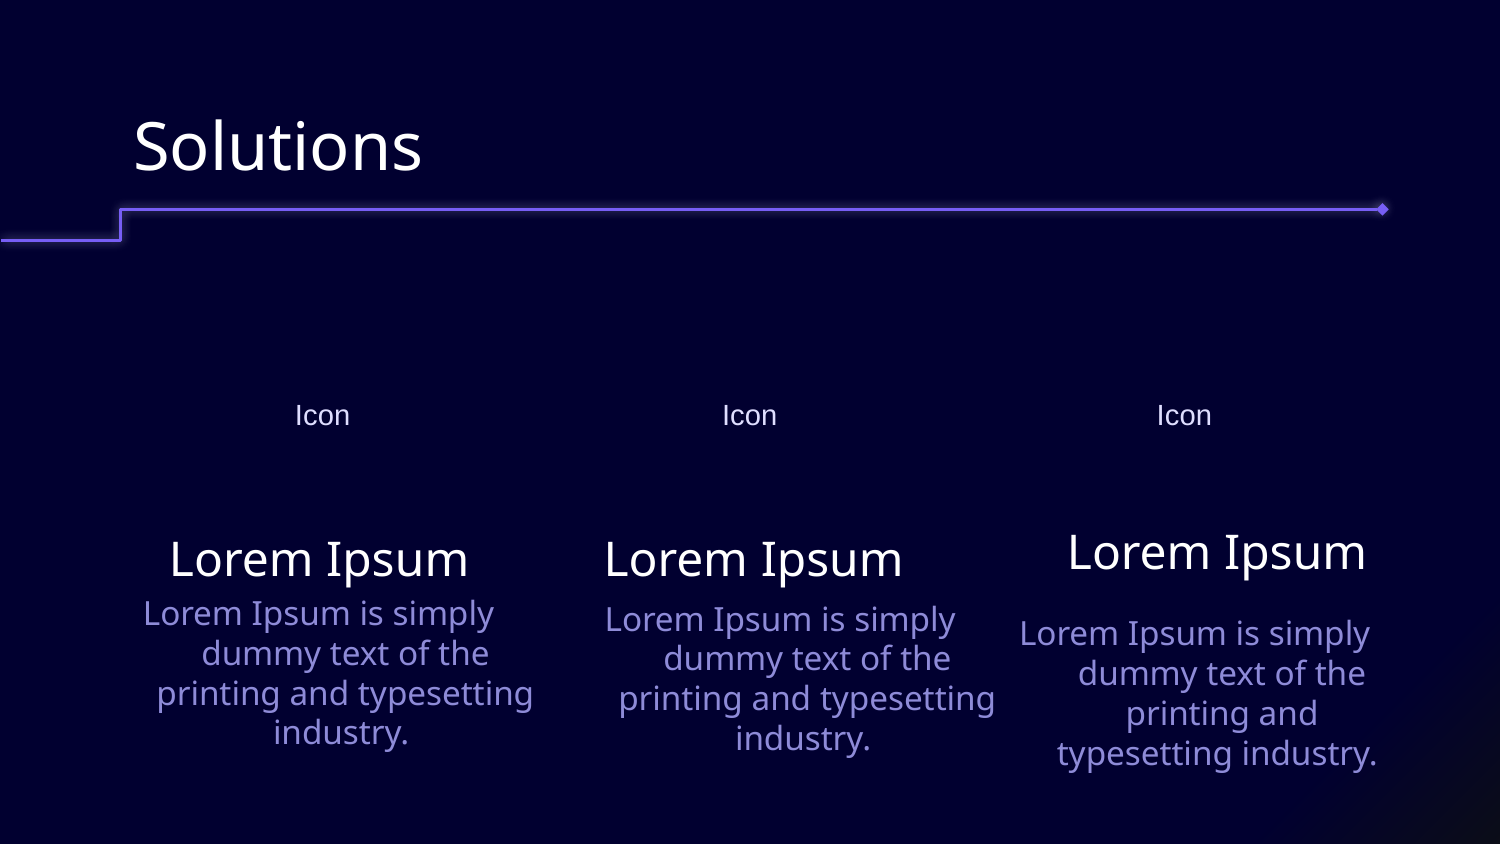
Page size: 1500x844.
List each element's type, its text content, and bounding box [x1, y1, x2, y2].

text_box Icon [707, 389, 793, 474]
subtitle Lorem Ipsum is simply dummy text of the printing and typesetting industry. [63, 602, 524, 742]
subtitle Lorem Ipsum is simply dummy text of the printing and typesetting industry. [524, 602, 1017, 753]
text_box Icon [280, 389, 366, 474]
title Solutions [118, 88, 1382, 183]
text_box Icon [1141, 388, 1228, 473]
subtitle Lorem Ipsum [552, 523, 948, 592]
subtitle Lorem Ipsum [1016, 516, 1411, 586]
subtitle Lorem Ipsum [118, 523, 513, 592]
subtitle Lorem Ipsum is simply dummy text of the printing and typesetting industry. [954, 614, 1416, 770]
